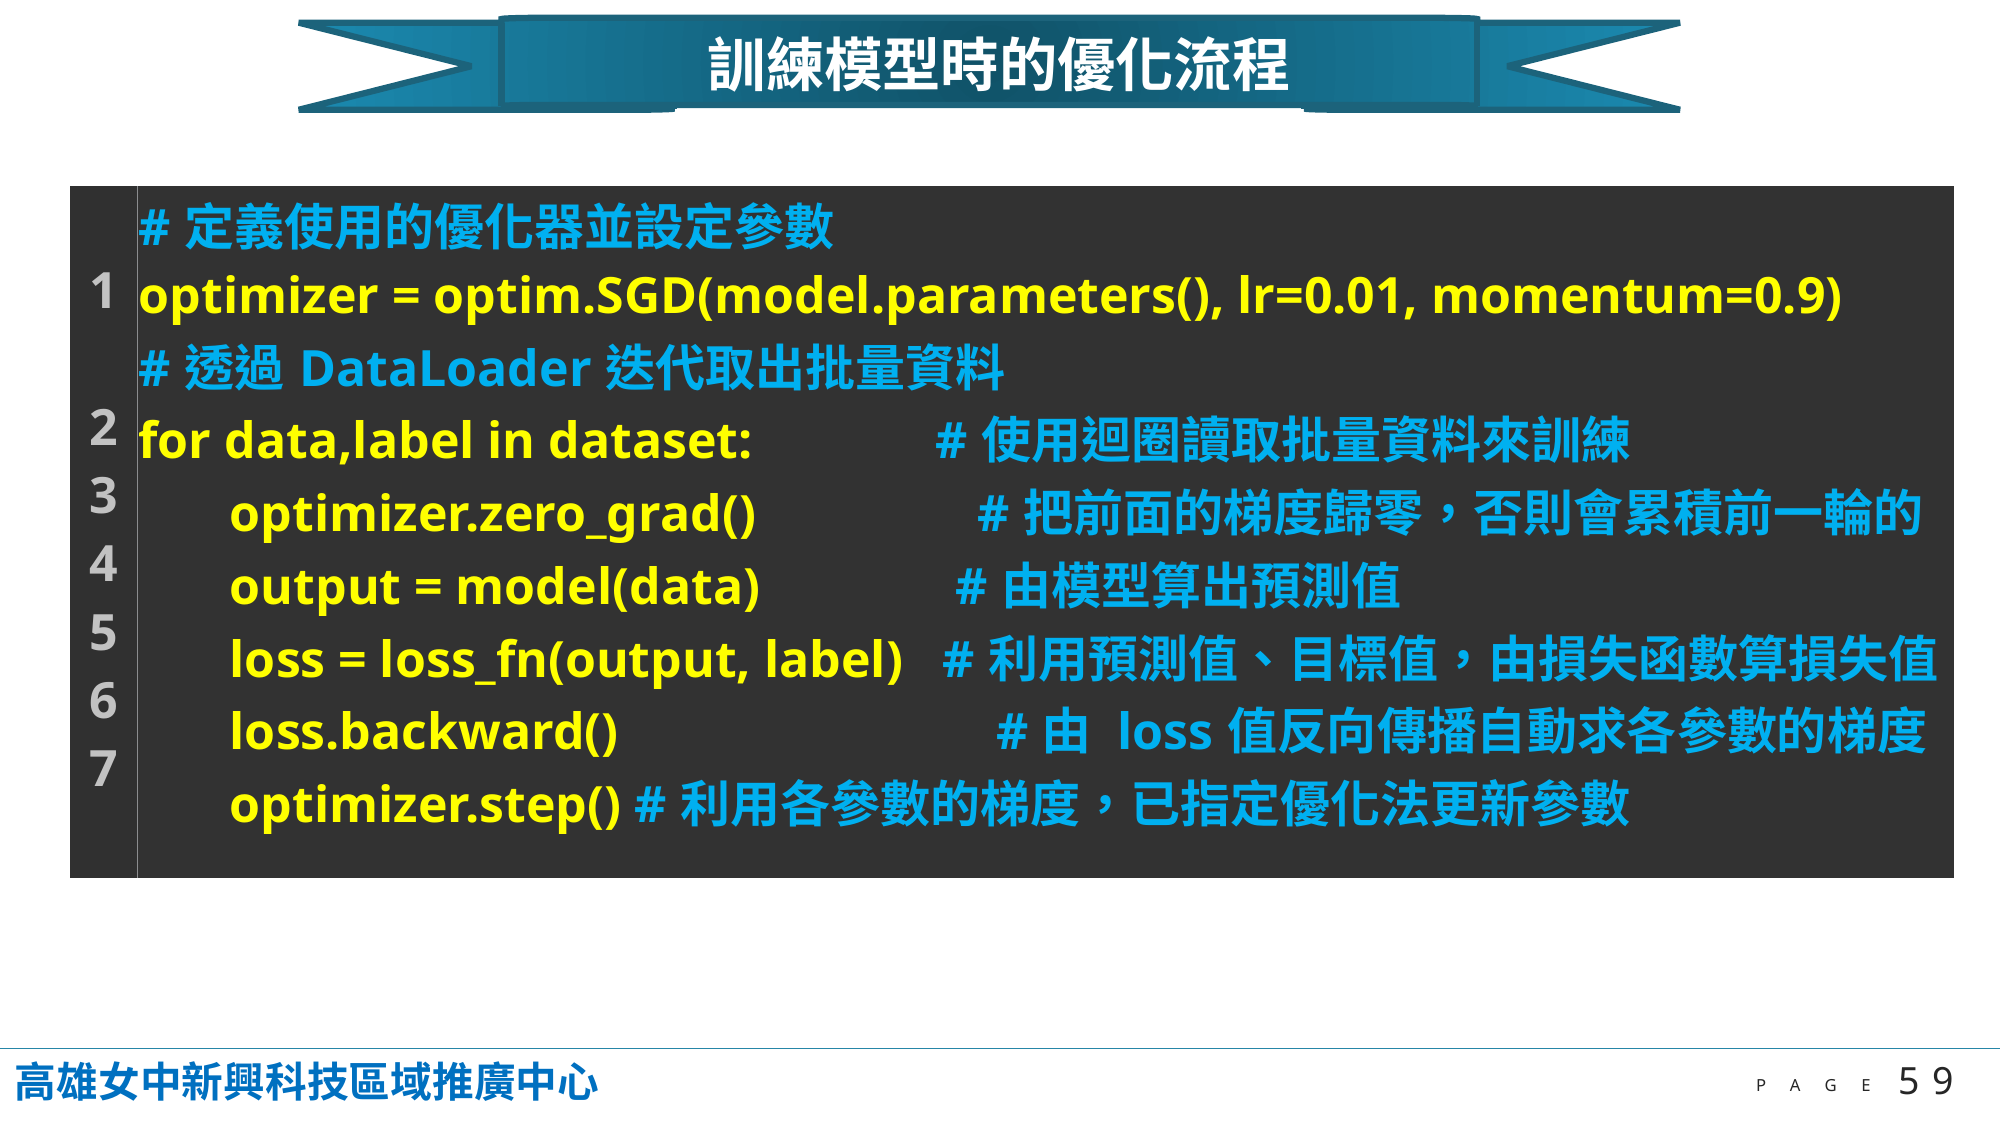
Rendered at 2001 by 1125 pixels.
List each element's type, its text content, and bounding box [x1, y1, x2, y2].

table_header 1 2 3 4 5 6 7 [70, 186, 137, 878]
table_header #定義使用的優化器並設定參數 optimizer = optim.SGD(model.parameters(), lr=0.01, momentum=0.9) #透過DataLoader迭代取出批量資料 for data,label in dataset: #使用迴圈讀取批量資料來訓練 optimizer.zero_grad() #把前面的梯度歸零，否則會累積前一輪的 output = model(data) #由模型算出預測值 loss = loss_fn(output, label) #利用預測值、目標值，由損失函數算損失值 loss.backward() #由 loss值反向傳播自動求各參數的梯度 optimizer.step() #利用各參數的梯度，已指定優化法更新參數 [138, 186, 1954, 878]
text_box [298, 17, 1680, 110]
text_box 高雄女中新興科技區域推廣中心 [0, 1049, 636, 1113]
